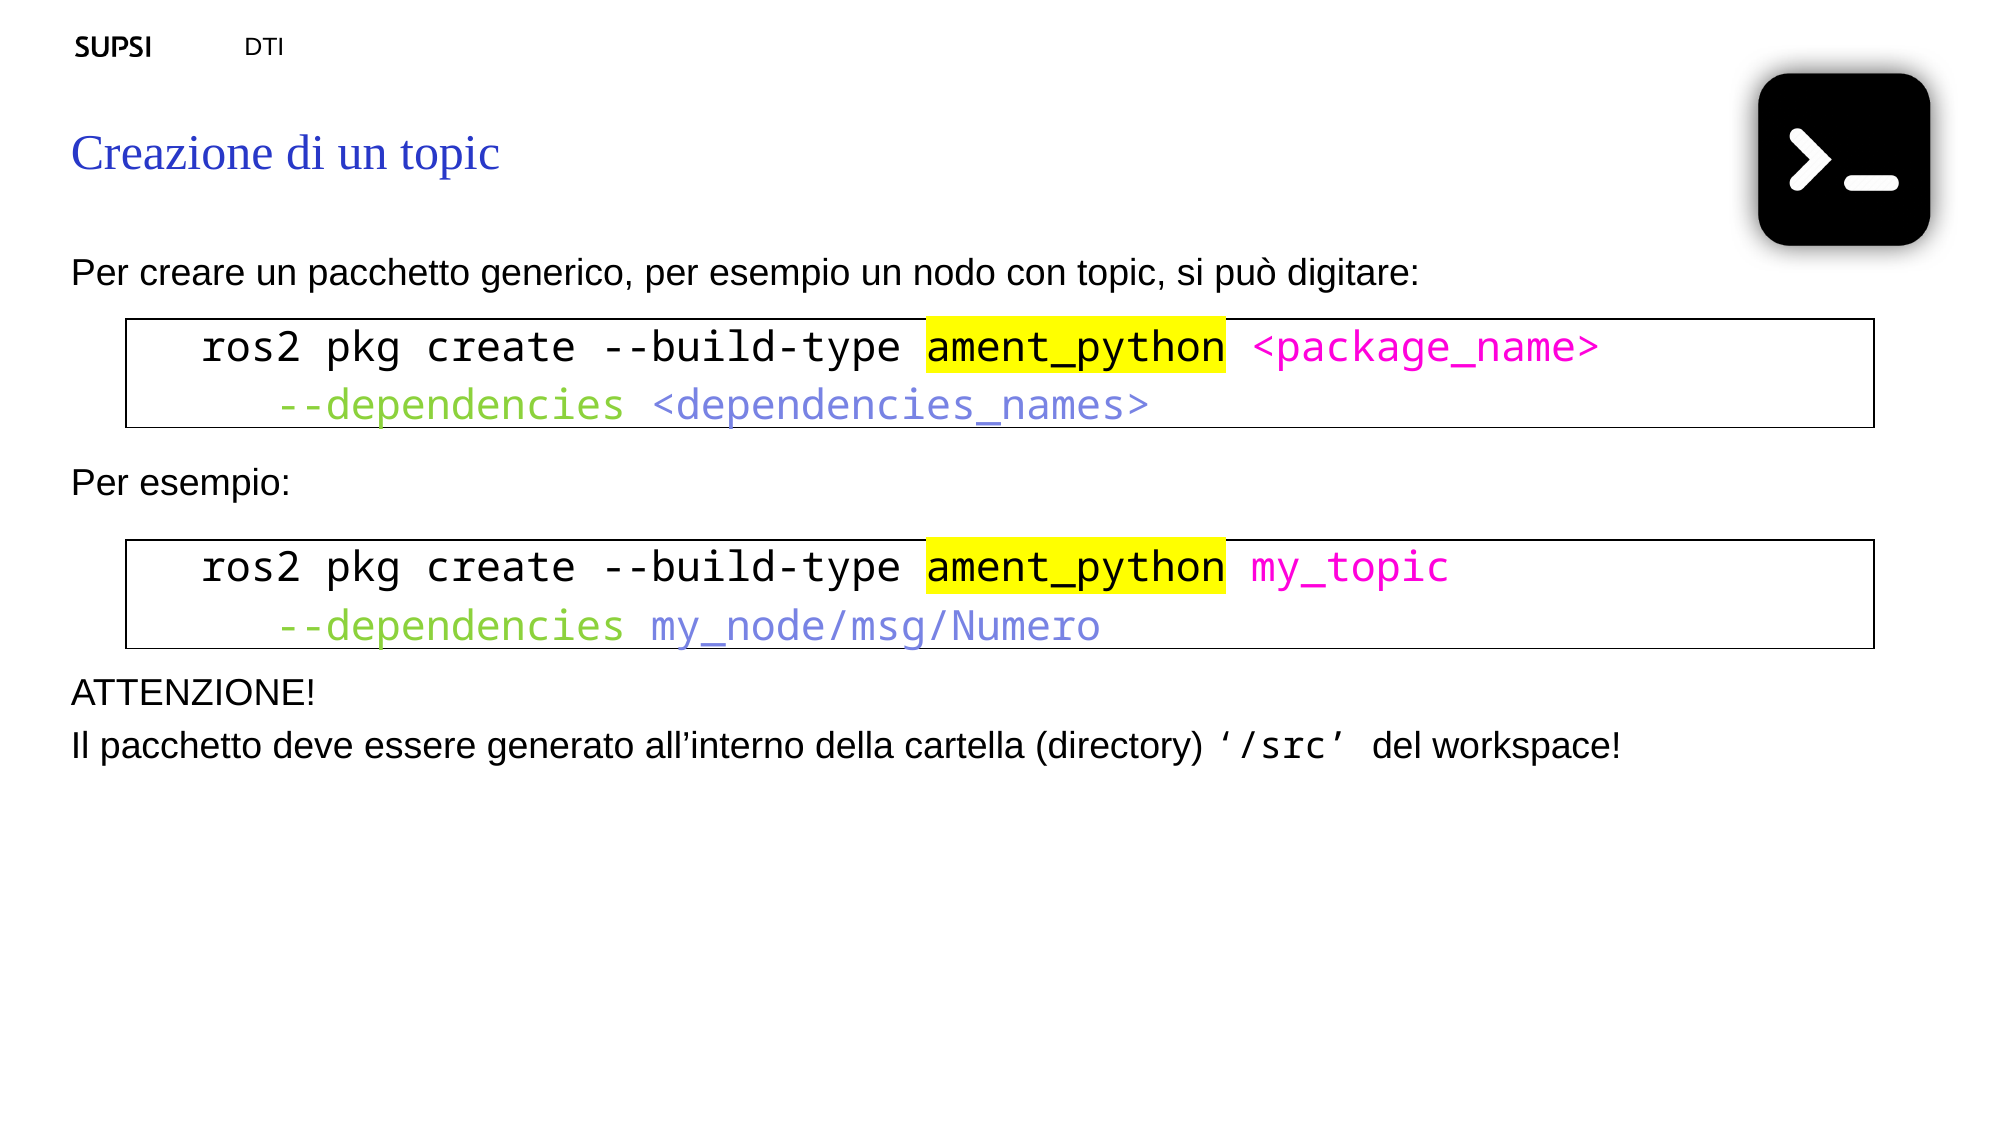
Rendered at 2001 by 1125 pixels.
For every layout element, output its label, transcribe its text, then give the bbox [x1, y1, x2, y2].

text_box ros2 pkg create --build-type ament_python my_topic --dependencies my_node/msg/Numero [125, 540, 1875, 649]
picture [1755, 69, 1933, 249]
title Creazione di un topic [70, 119, 1733, 238]
list Per creare un pacchetto generico, per esempio un nodo con topic, si può digitare: Per esempio: ATTENZIONE! Il pacchetto deve essere generato all’interno della cartella (directory) ‘/src’ del workspace! [70, 248, 1930, 1024]
text_box ros2 pkg create --build-type ament_python <package_name> --dependencies <dependencies_names> [125, 319, 1875, 428]
picture [75, 34, 153, 57]
